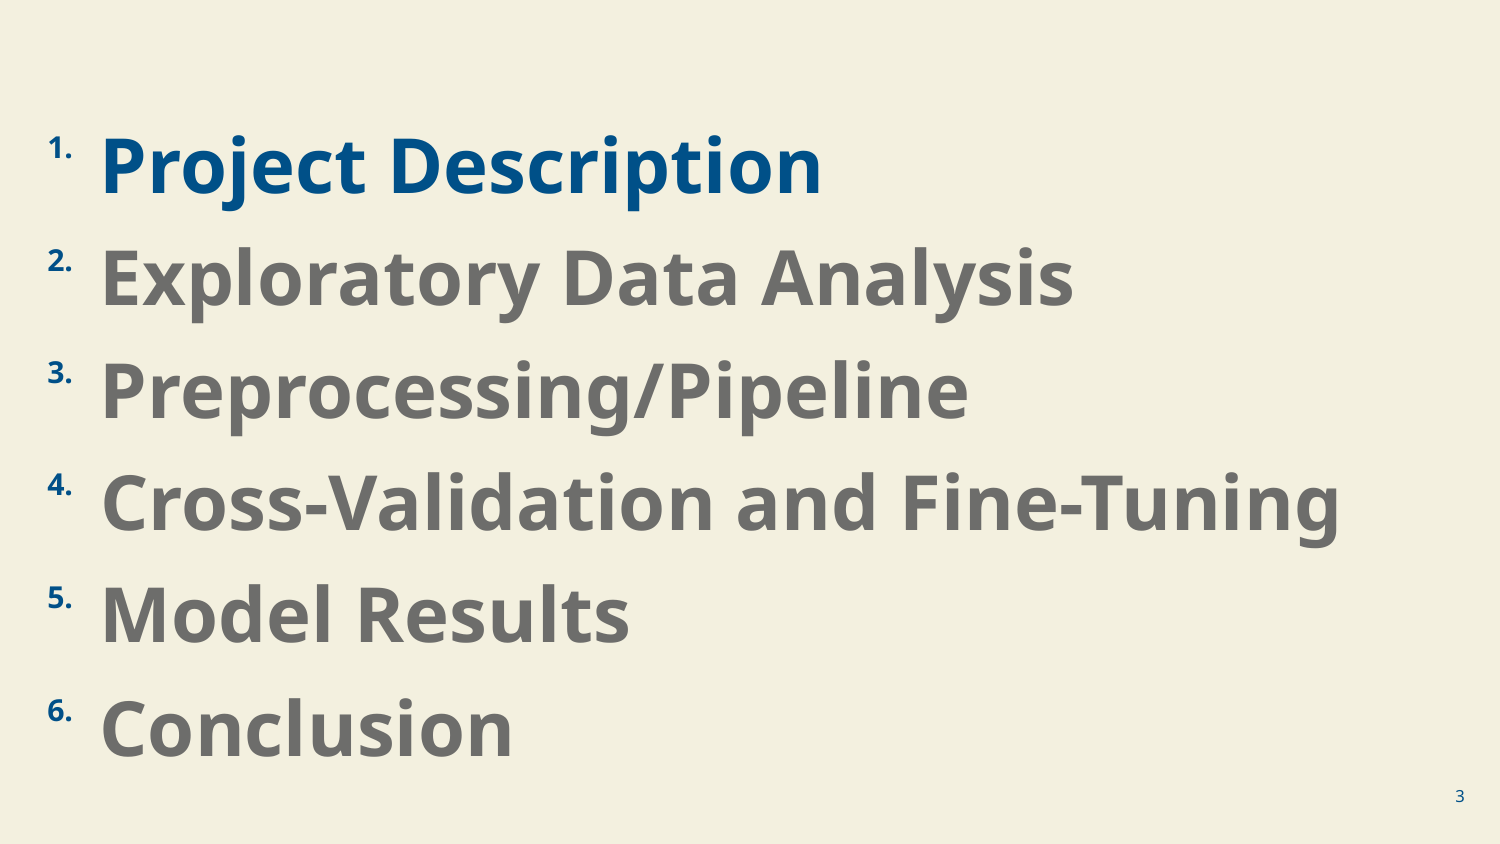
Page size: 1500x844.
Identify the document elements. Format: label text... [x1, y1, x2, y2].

text_box 2. [32, 234, 97, 293]
text_box 3. [32, 347, 97, 405]
text_box 5. [32, 571, 97, 629]
text_box 6. [32, 685, 97, 743]
text_box Preprocessing/Pipeline [84, 347, 1241, 429]
text_box 4. [32, 459, 97, 517]
text_box 1. [32, 122, 97, 180]
slide_number ‹#› [1389, 764, 1480, 830]
text_box Exploratory Data Analysis [84, 234, 1241, 316]
text_box Project Description [84, 122, 1241, 204]
text_box Model Results [84, 571, 1241, 653]
text_box Conclusion [84, 685, 1241, 767]
text_box Cross-Validation and Fine-Tuning [85, 459, 1452, 541]
